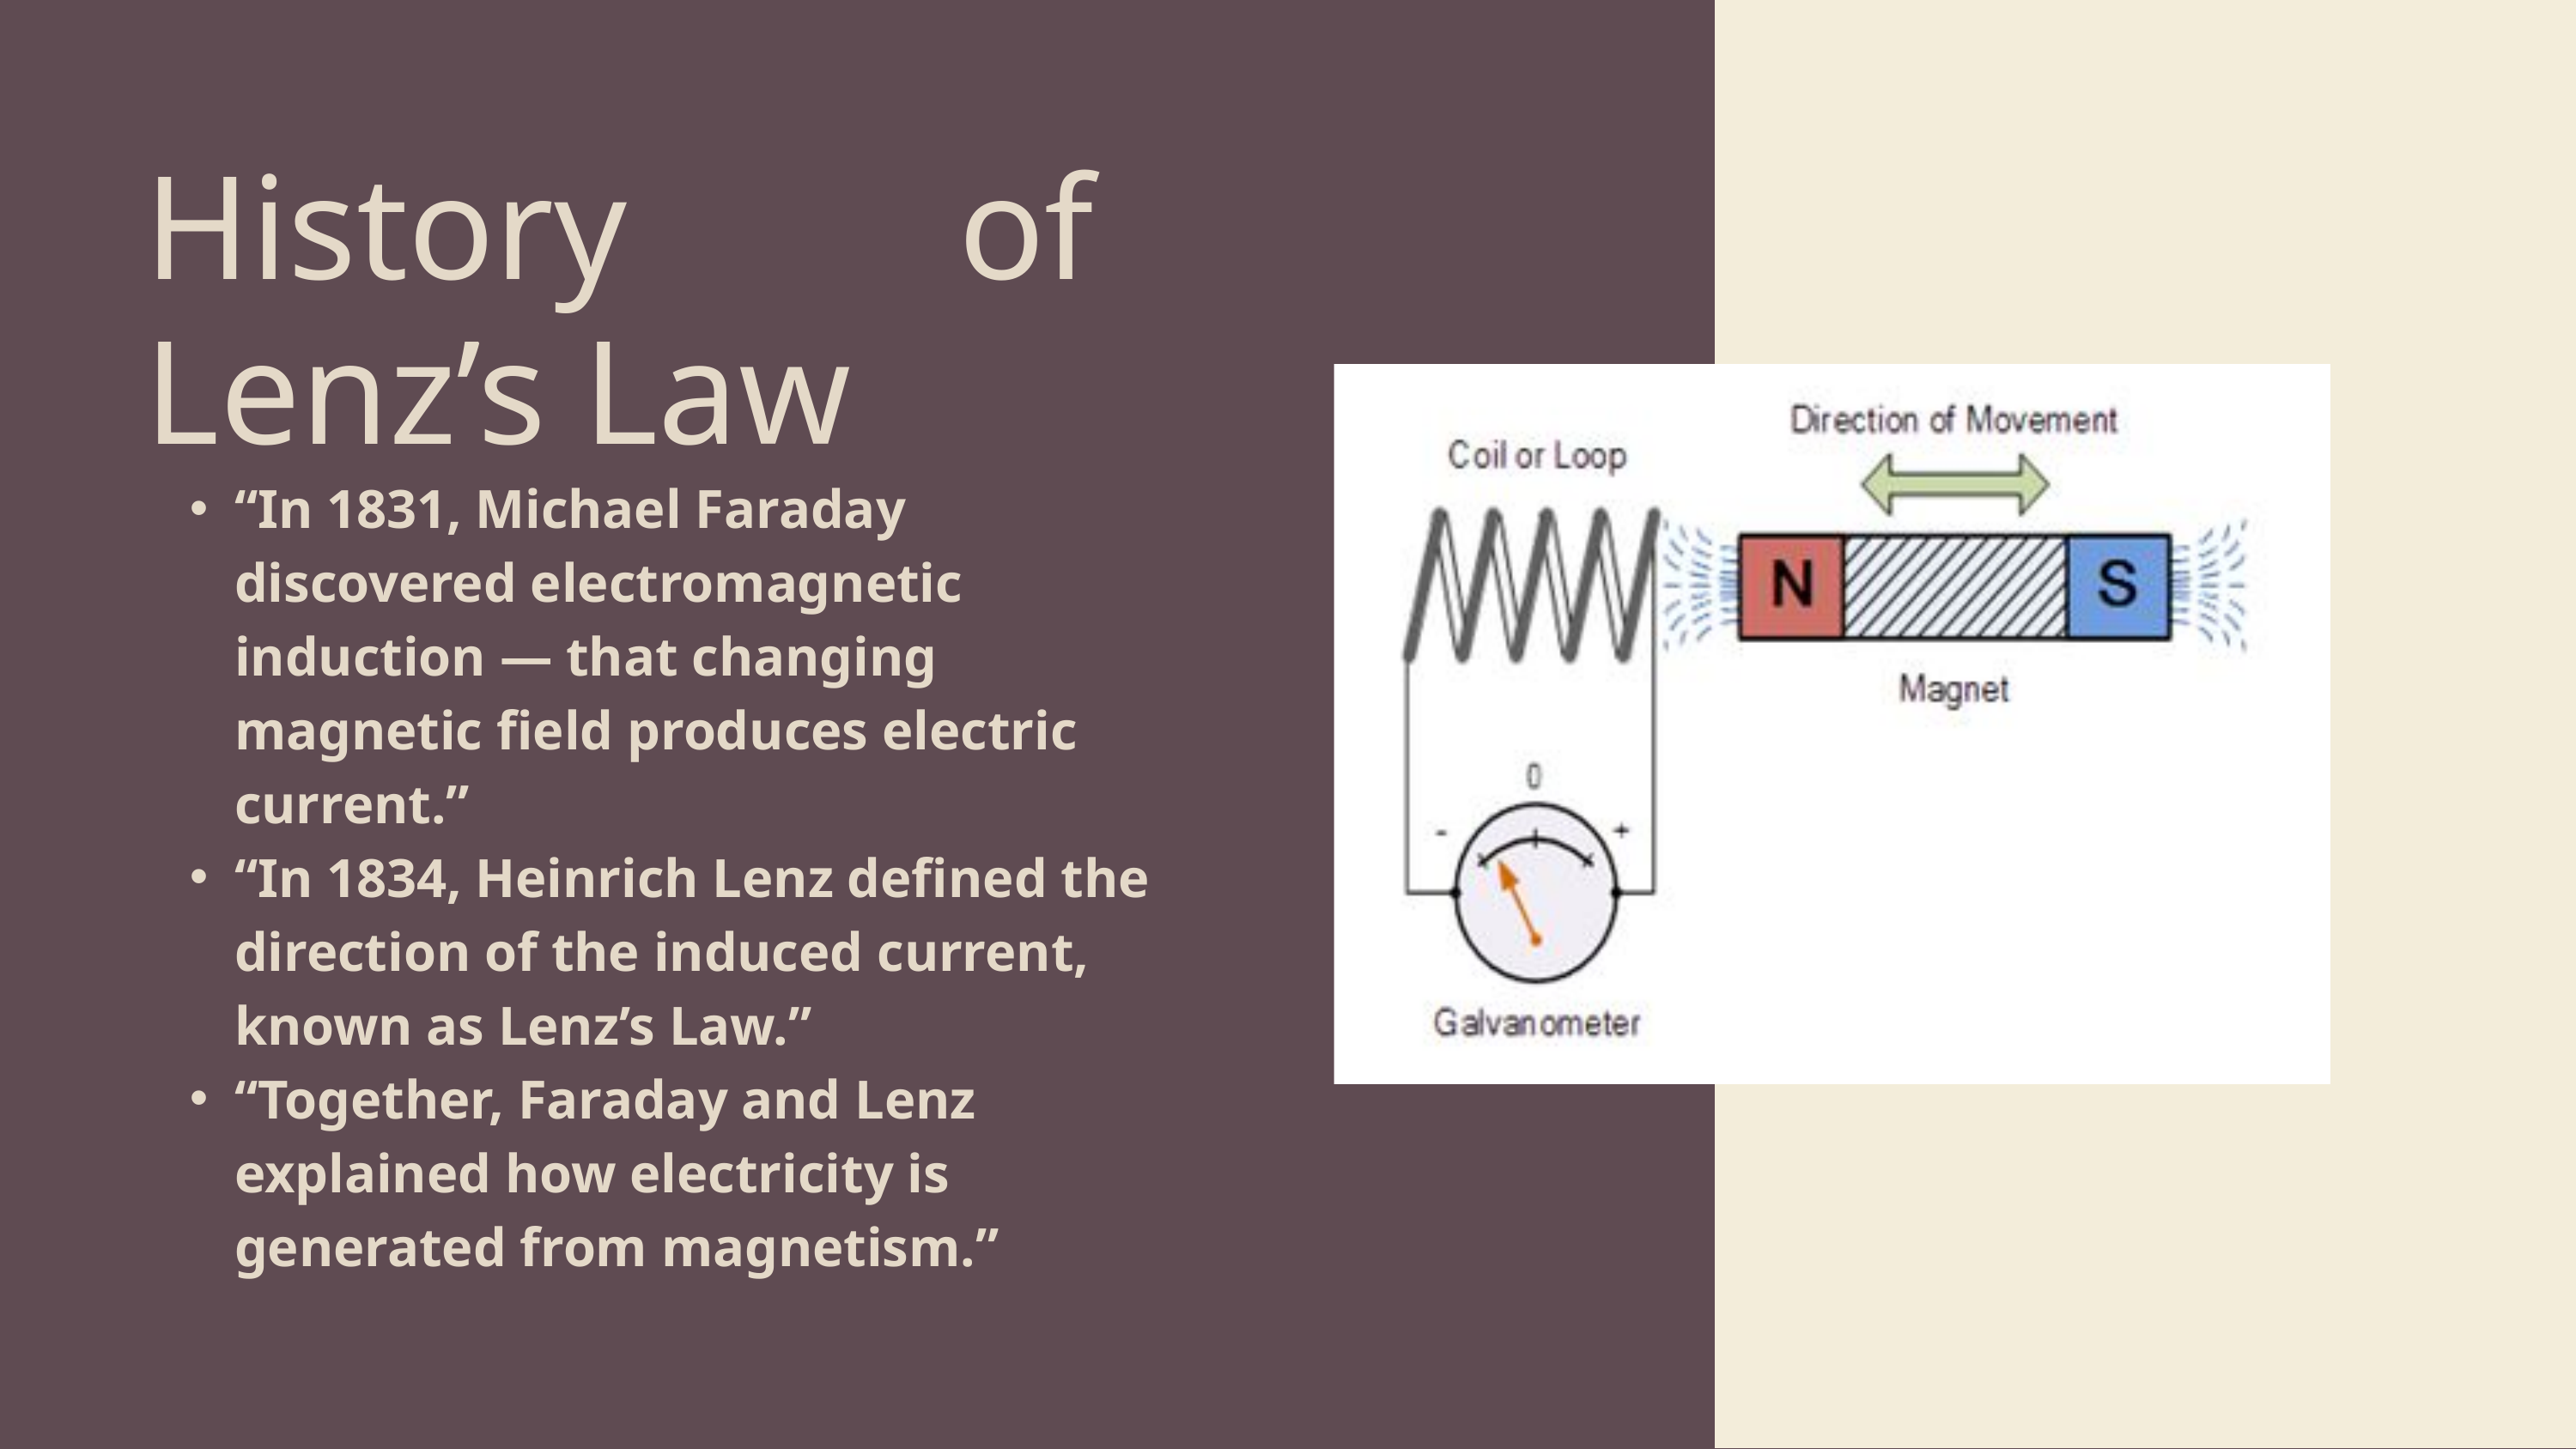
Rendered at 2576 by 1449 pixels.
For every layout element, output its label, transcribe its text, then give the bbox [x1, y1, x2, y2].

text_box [1714, 0, 2576, 1449]
text_box “In 1831, Michael Faraday discovered electromagnetic induction — that changing magnetic field produces electric current.” “In 1834, Heinrich Lenz defined the direction of the induced current, known as Lenz’s Law.” “Together, Faraday and Lenz explained how electricity is generated from magnetism.” [144, 464, 1162, 1277]
text_box History of Lenz’s Law [144, 143, 1096, 464]
text_box [1334, 364, 1710, 1085]
